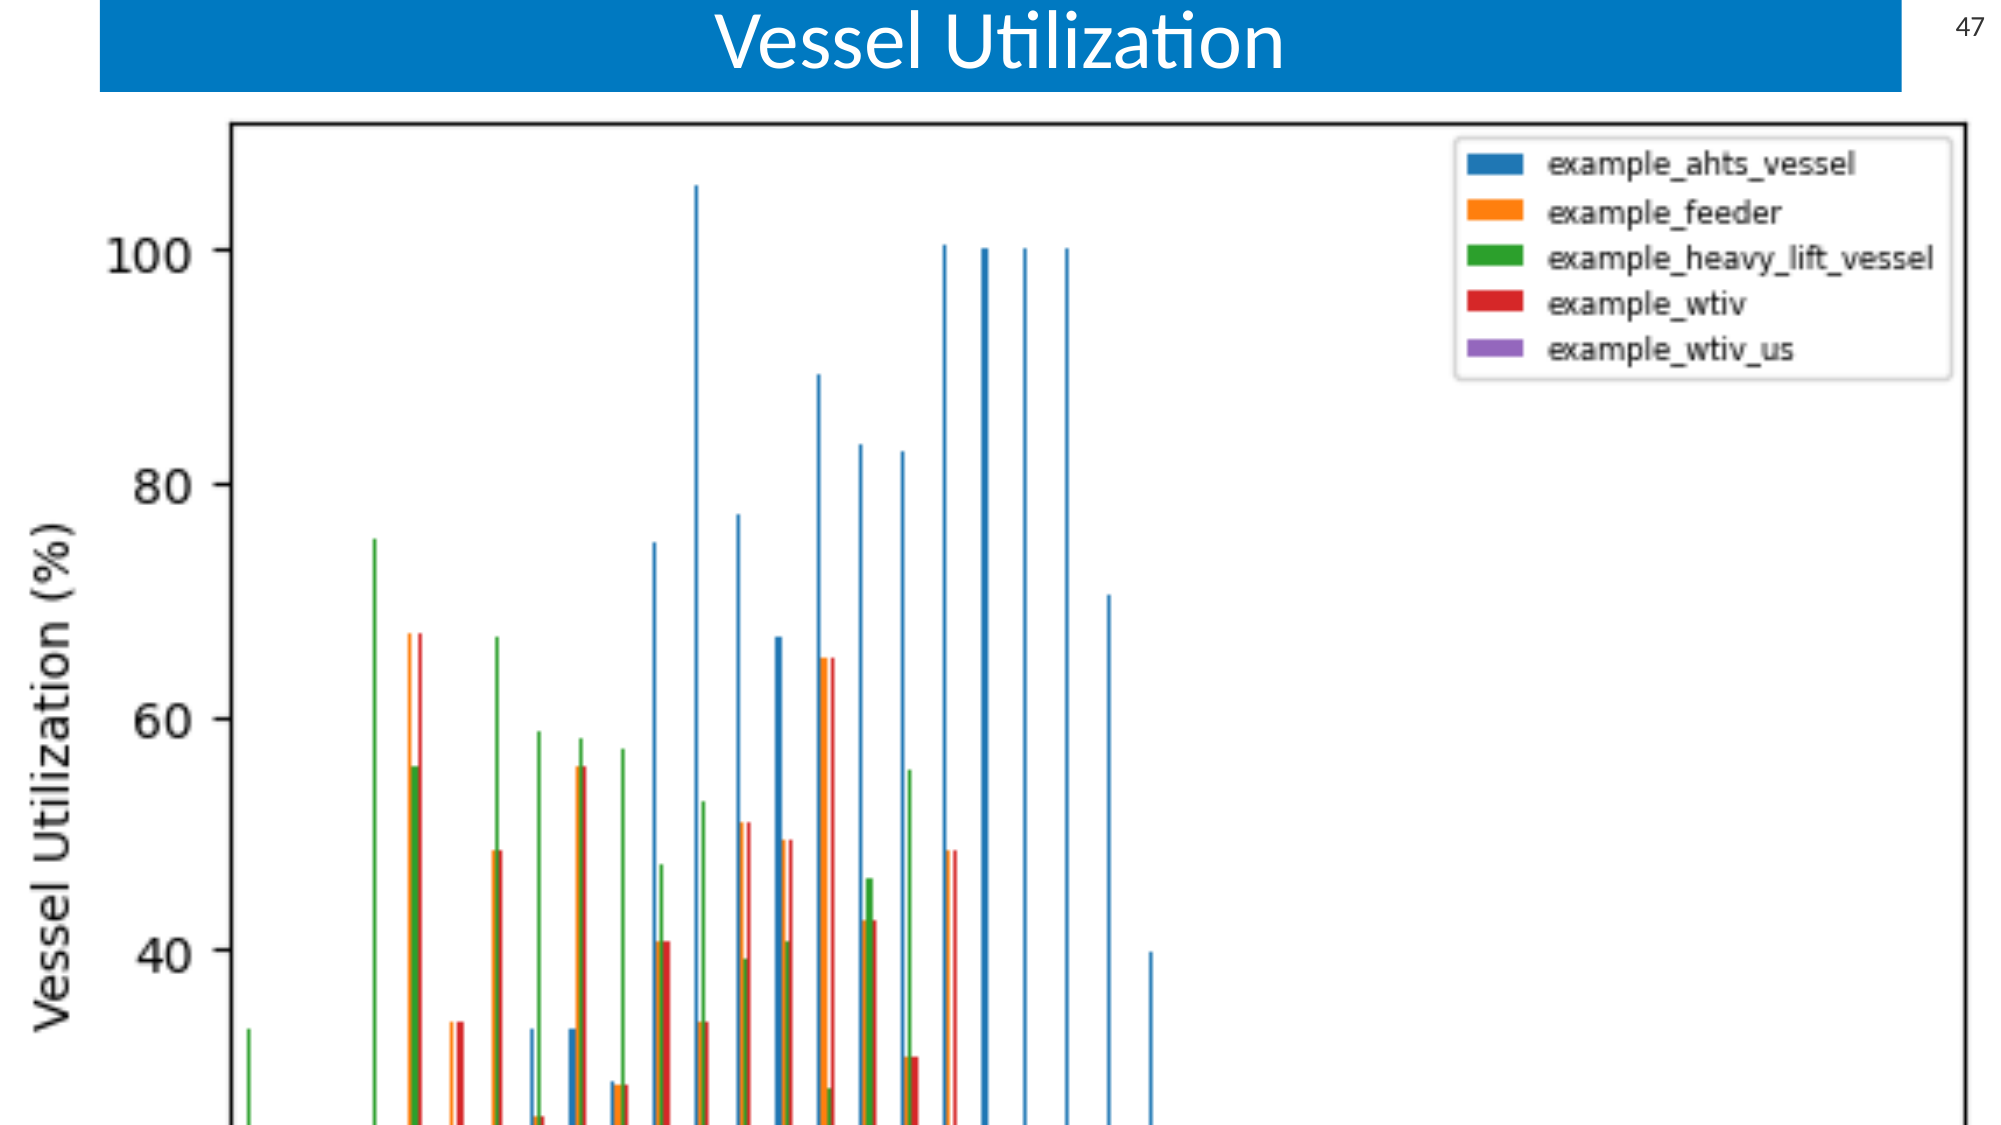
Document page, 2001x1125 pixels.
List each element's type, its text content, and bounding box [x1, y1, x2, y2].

picture [0, 92, 2000, 1125]
title Vessel Utilization [99, 0, 1902, 91]
